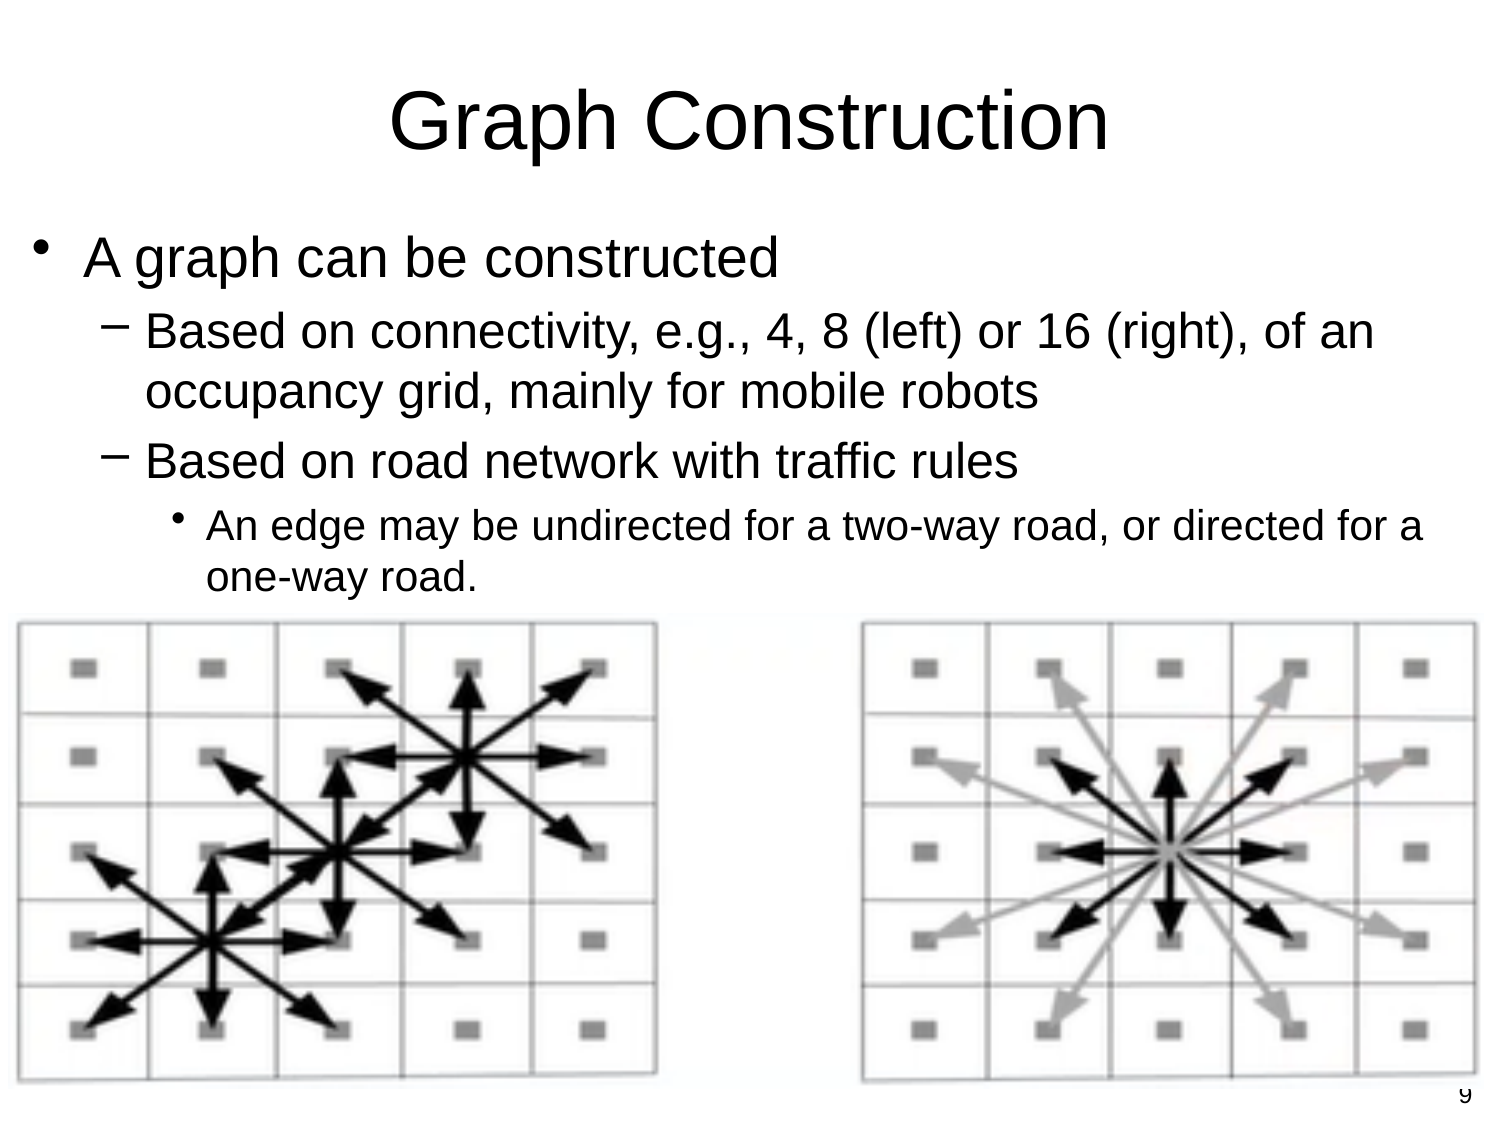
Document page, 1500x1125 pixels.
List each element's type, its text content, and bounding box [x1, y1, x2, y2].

picture [7, 613, 1484, 1089]
slide_number 9 [1137, 1091, 1488, 1112]
list A graph can be constructed Based on connectivity, e.g., 4, 8 (left) or 16 (right), of an occupancy grid, mainly for mobile robots Based on road network with traffic rules An edge may be undirected for a two-way road, or directed for a one-way road. [16, 212, 1463, 611]
title Graph Construction [37, 44, 1463, 188]
